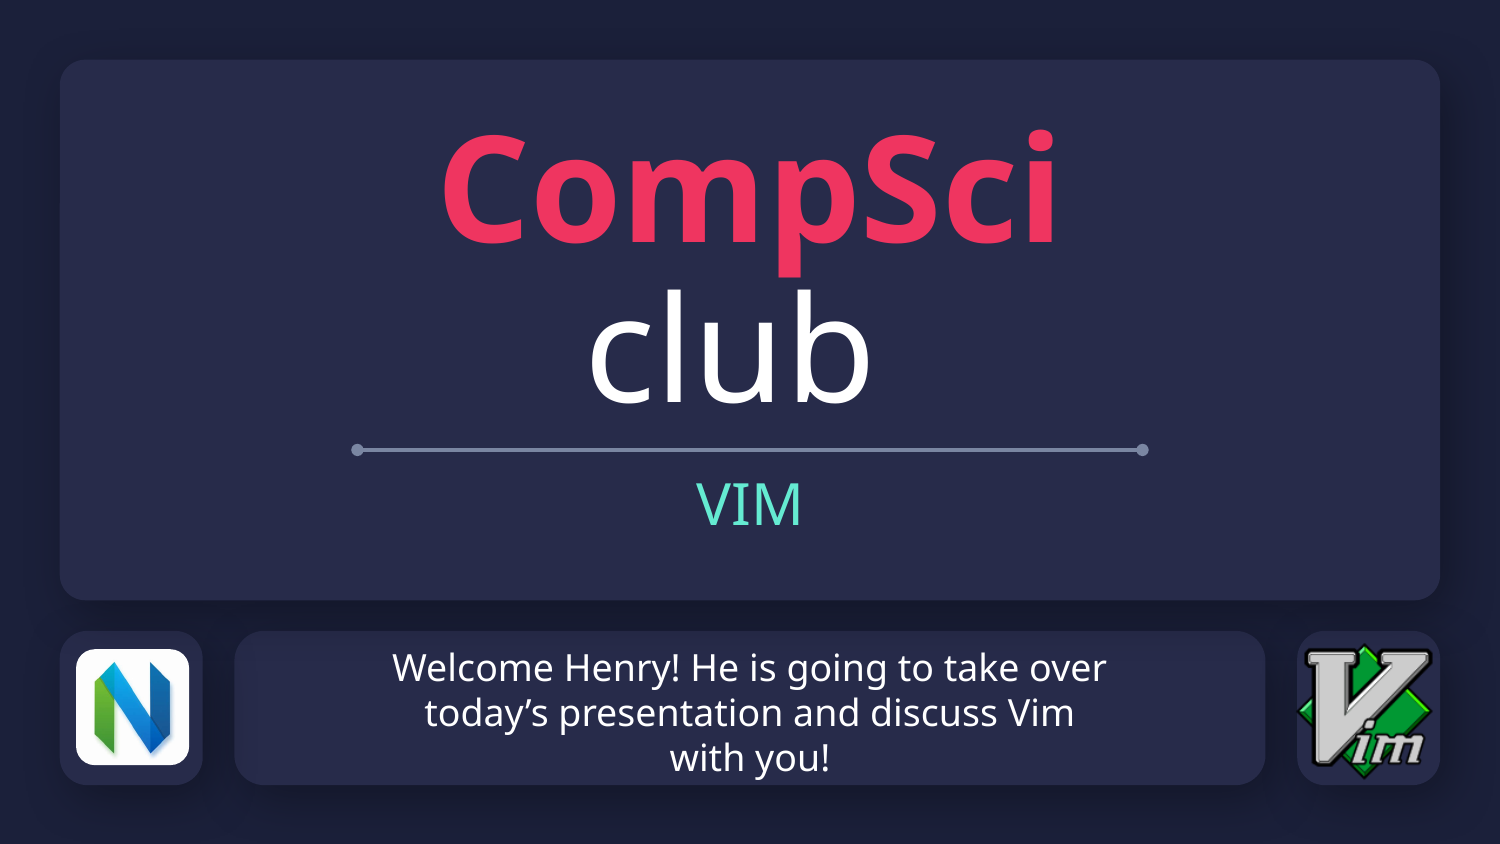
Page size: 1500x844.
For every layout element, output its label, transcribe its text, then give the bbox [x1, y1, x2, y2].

subtitle Welcome Henry! He is going to take over today’s presentation and discuss Vim with you! [375, 674, 1125, 749]
title CompSci club [287, 110, 1213, 440]
picture [75, 648, 190, 766]
title VIM [252, 460, 1248, 545]
picture [1293, 641, 1435, 782]
